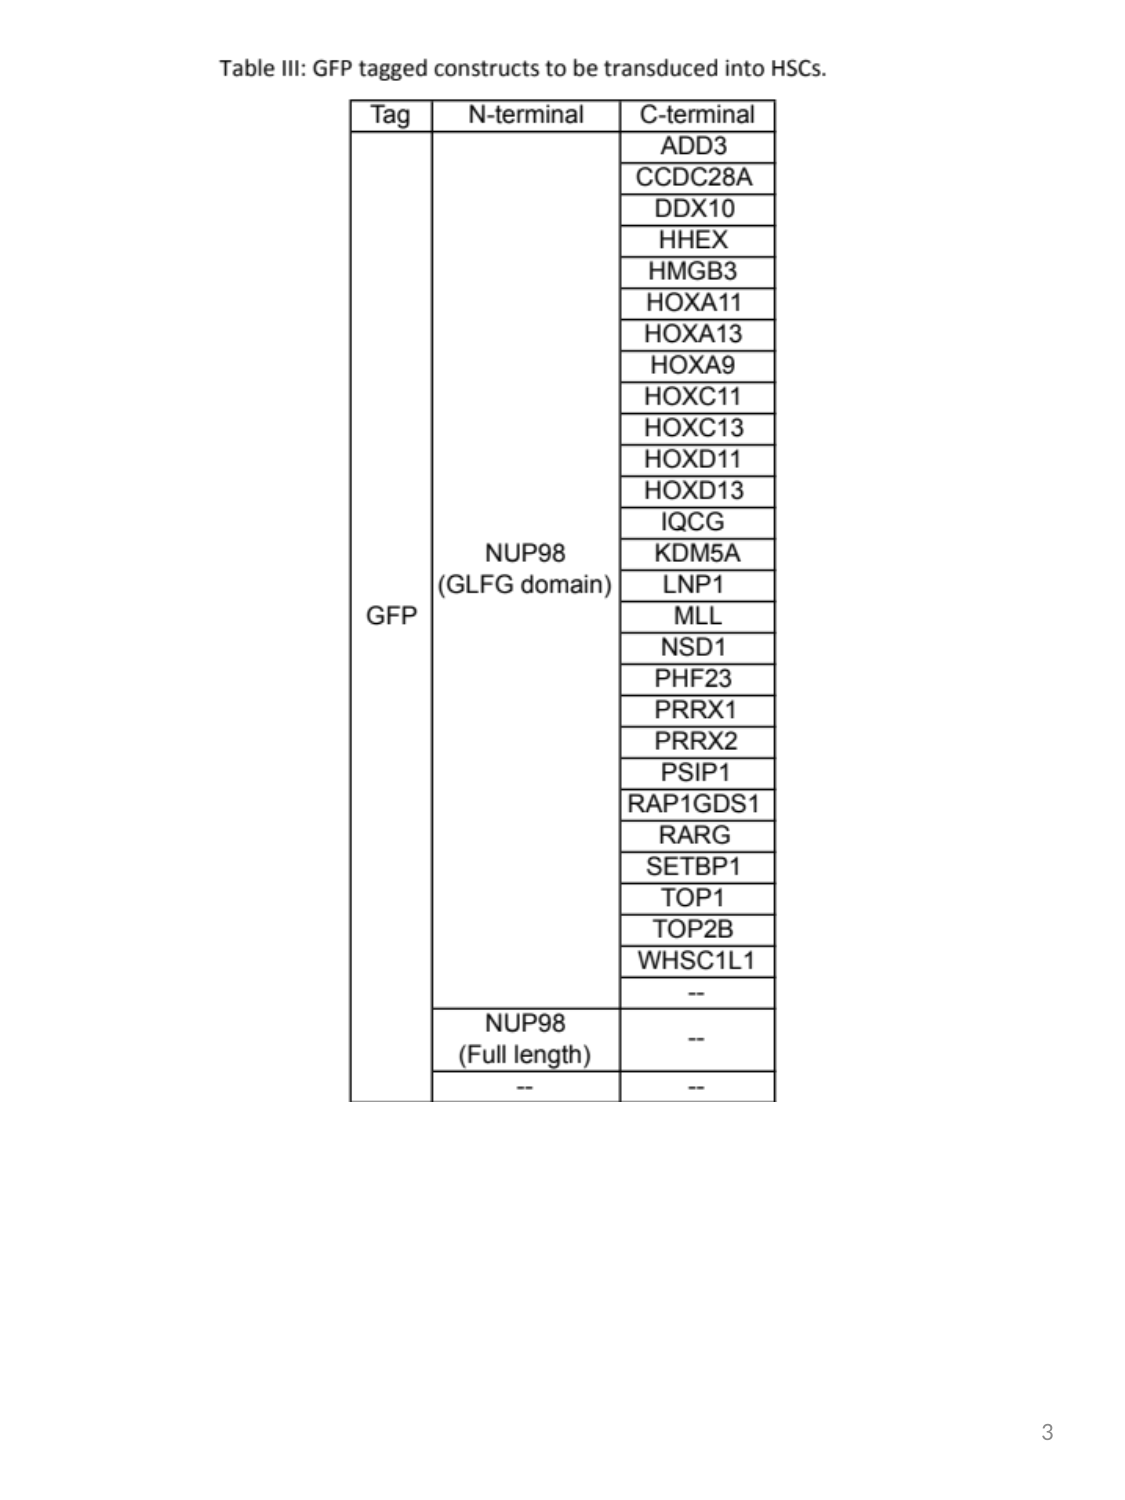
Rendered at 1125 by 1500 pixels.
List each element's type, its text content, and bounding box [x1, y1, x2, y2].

picture [214, 36, 911, 1102]
slide_number 18 [806, 1390, 1069, 1471]
